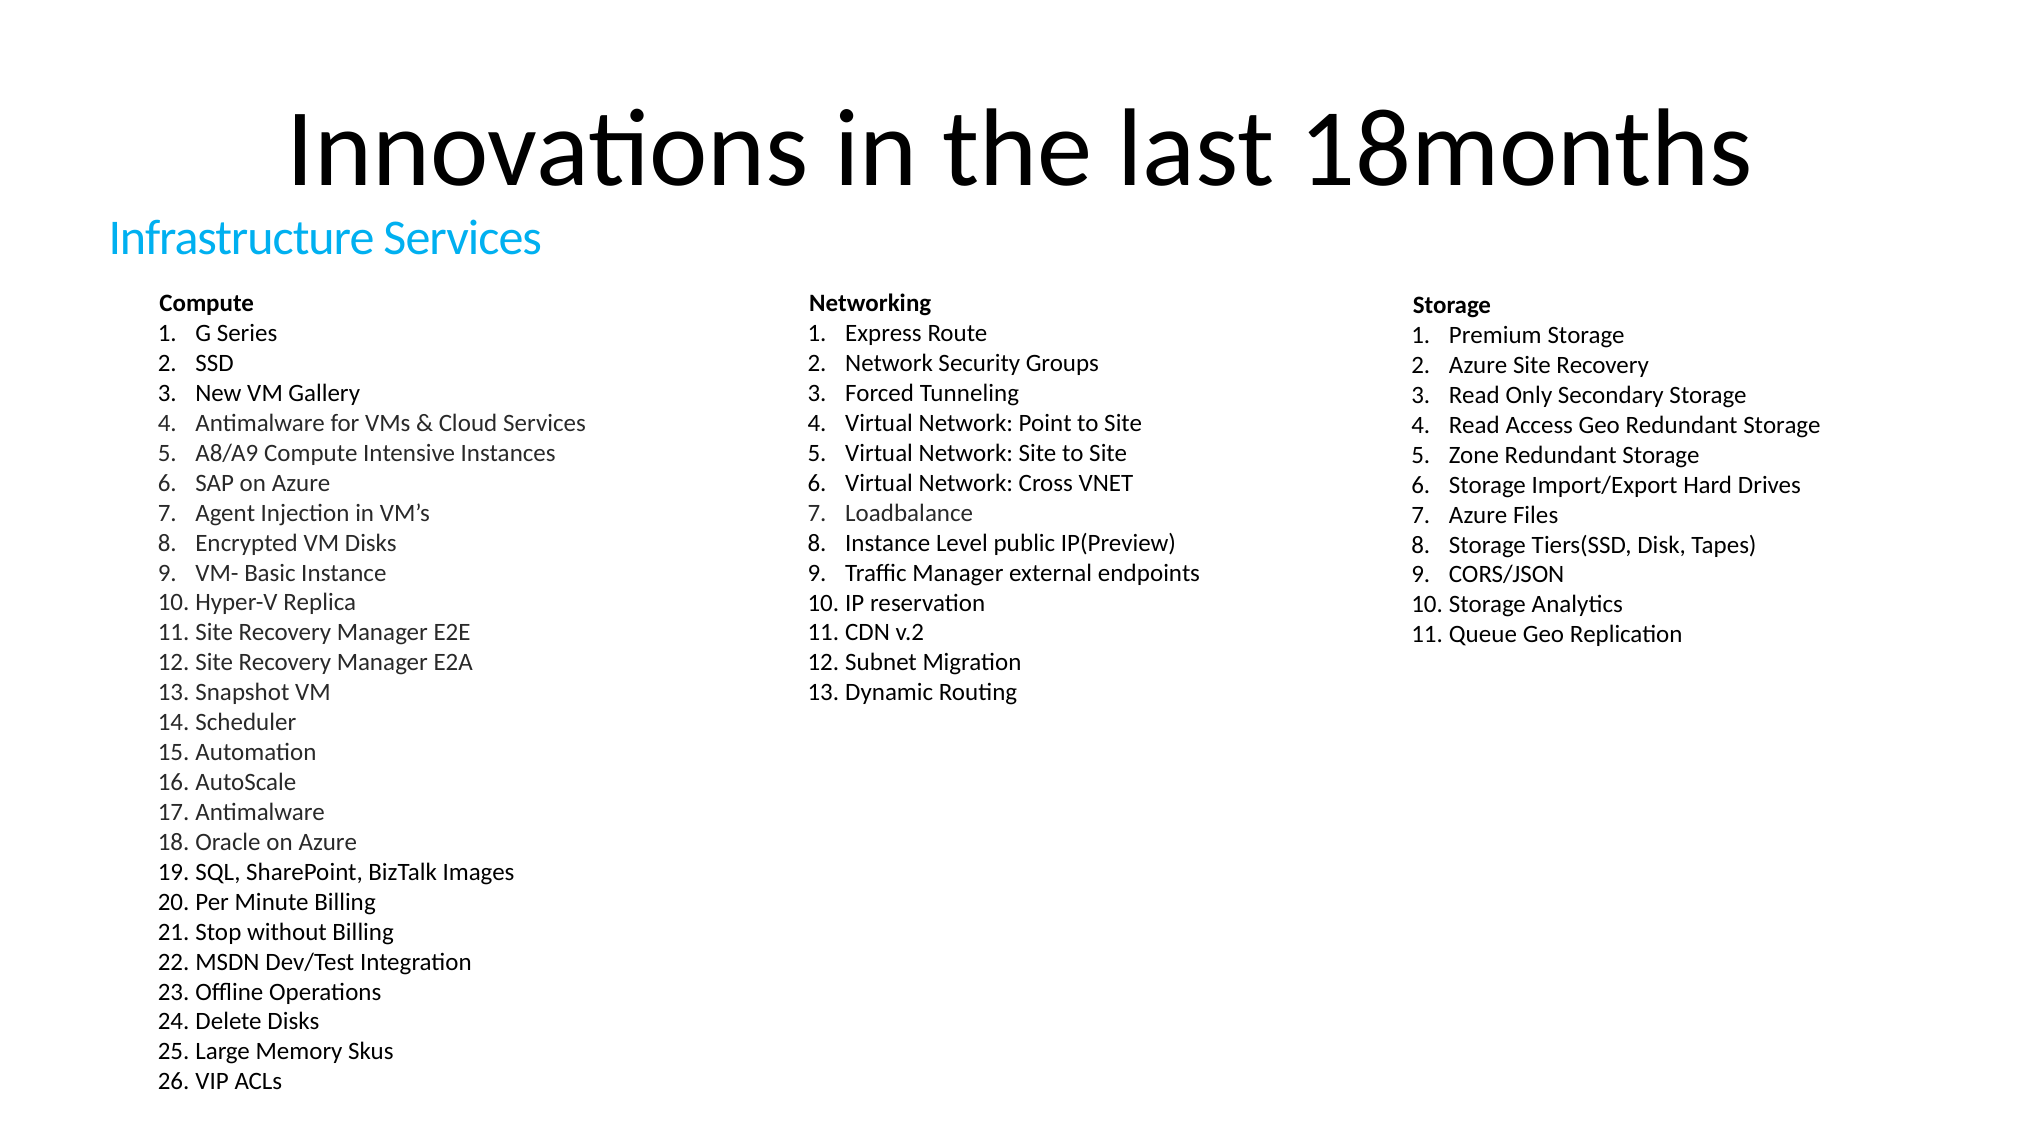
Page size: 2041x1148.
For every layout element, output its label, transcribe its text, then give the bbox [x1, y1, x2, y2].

text_box Infrastructure Services [78, 187, 1502, 290]
text_box Storage Premium Storage Azure Site Recovery Read Only Secondary Storage Read Access Geo Redundant Storage Zone Redundant Storage Storage Import/Export Hard Drives Azure Files Storage Tiers(SSD, Disk, Tapes) CORS/JSON Storage Analytics Queue Geo Replication [1336, 288, 1912, 788]
text_box Compute G Series SSD New VM Gallery Antimalware for VMs & Cloud Services A8/A9 Compute Intensive Instances SAP on Azure Agent Injection in VM’s Encrypted VM Disks VM- Basic Instance Hyper-V Replica Site Recovery Manager E2E Site Recovery Manager E2A Snapshot VM Scheduler Automation AutoScale Antimalware Oracle on Azure SQL, SharePoint, BizTalk Images Per Minute Billing Stop without Billing MSDN Dev/Test Integration Offline Operations Delete Disks Large Memory Skus VIP ACLs [82, 290, 609, 1148]
text_box Networking Express Route Network Security Groups Forced Tunneling Virtual Network: Point to Site Virtual Network: Site to Site Virtual Network: Cross VNET Loadbalance Instance Level public IP(Preview) Traffic Manager external endpoints IP reservation CDN v.2 Subnet Migration Dynamic Routing [732, 290, 1230, 816]
title Innovations in the last 18months [101, 45, 1939, 238]
